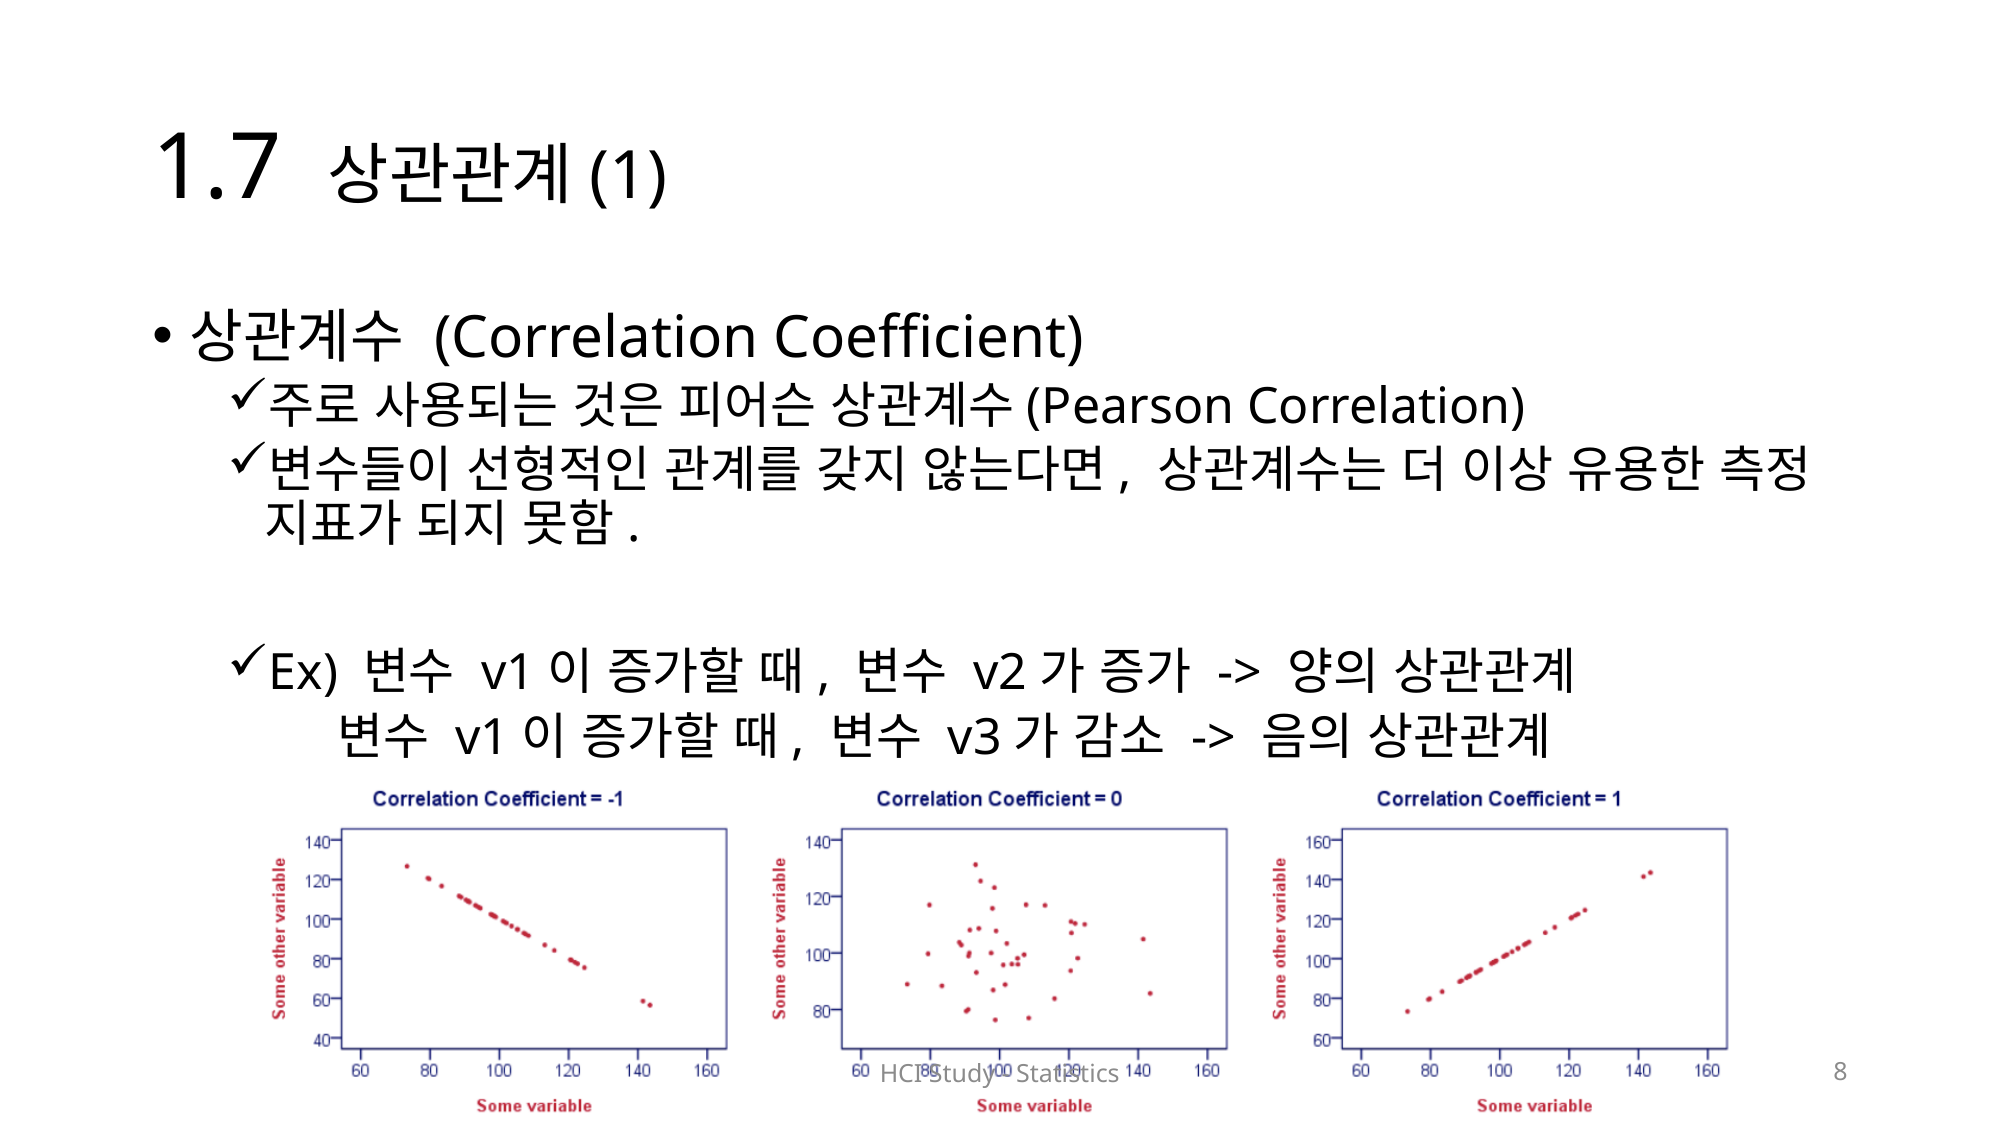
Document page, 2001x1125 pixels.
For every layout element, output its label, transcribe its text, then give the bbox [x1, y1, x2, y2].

title 1.7 상관관계(1) [137, 59, 1863, 278]
picture [259, 770, 1741, 1125]
slide_number 8 [1741, 1042, 1863, 1103]
list 상관계수 (Correlation Coefficient) 주로 사용되는 것은 피어슨 상관계수(Pearson Correlation) 변수들이 선형적인 관계를 갖지 않는다면, 상관계수는 더 이상 유용한 측정 지표가 되지 못함. Ex) 변수 v1이 증가할 때, 변수 v2가 증가 -> 양의 상관관계 변수 v1이 증가할 때, 변수 v3가 감소 -> 음의 상관관계 [137, 299, 1863, 1014]
